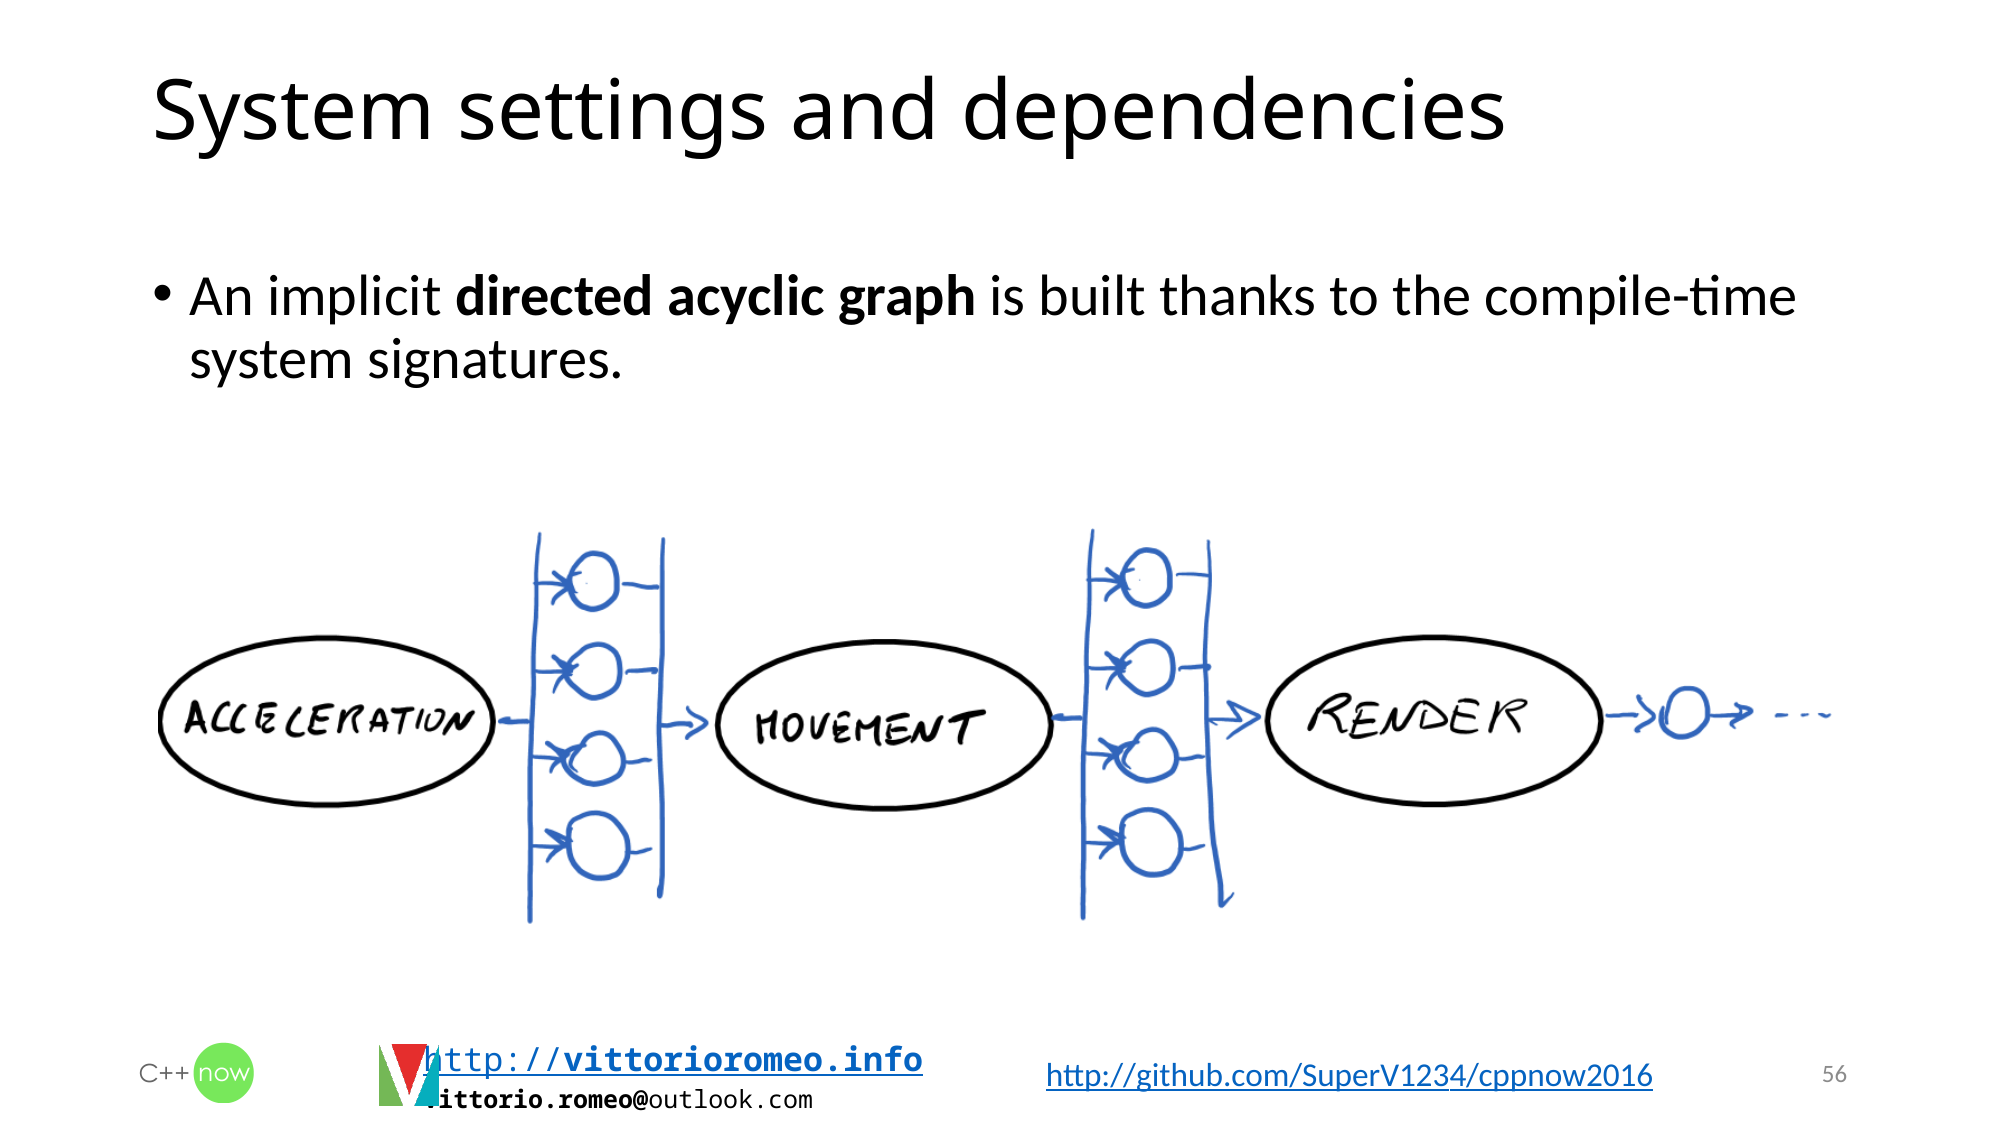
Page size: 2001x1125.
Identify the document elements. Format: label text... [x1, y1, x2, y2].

picture [137, 1041, 256, 1103]
picture [157, 522, 1842, 927]
title System settings and dependencies [137, 59, 1863, 166]
picture [379, 1044, 439, 1106]
list An implicit directed acyclic graph is built thanks to the compile-time system signatures. [137, 257, 1863, 492]
slide_number 56 [1793, 1042, 1863, 1103]
